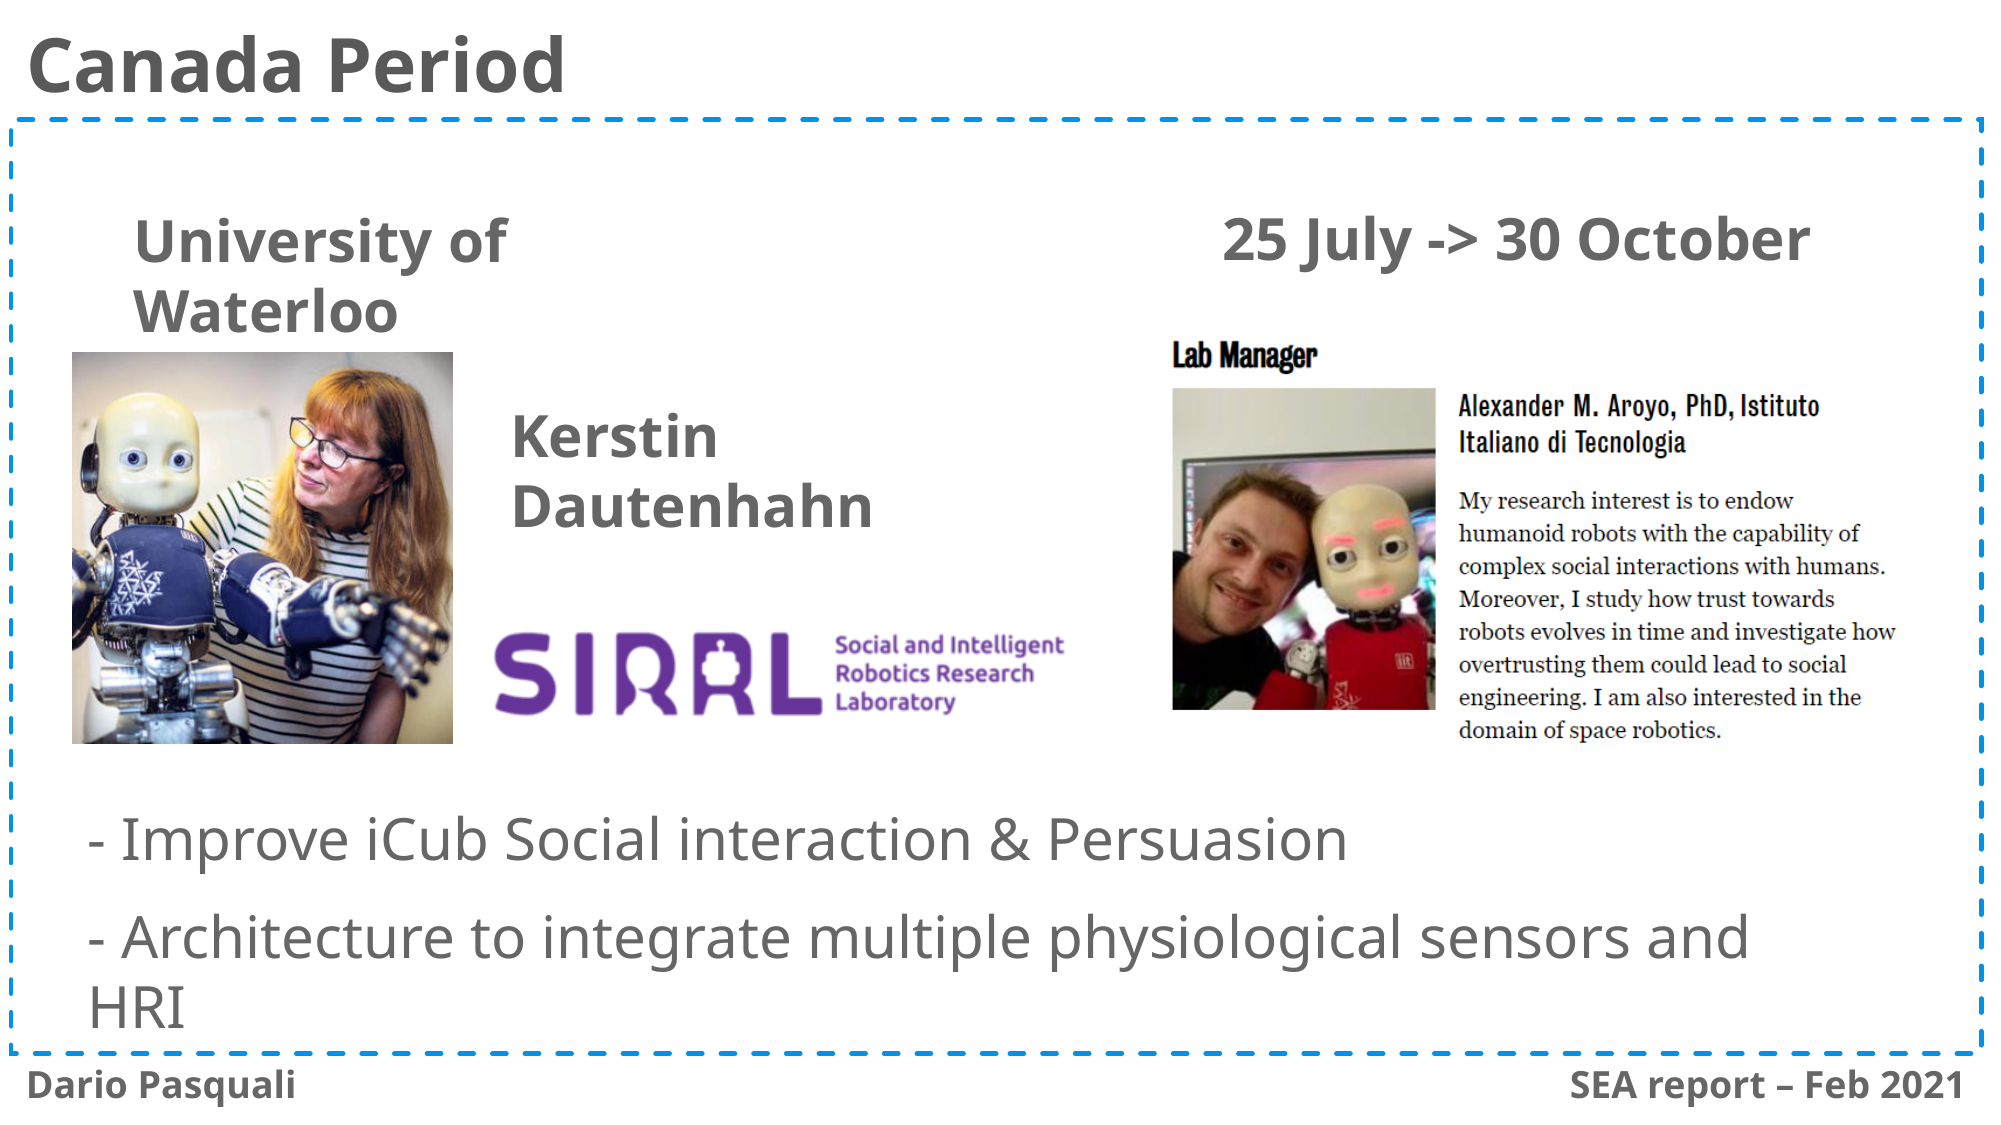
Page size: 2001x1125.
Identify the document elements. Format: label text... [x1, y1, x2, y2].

text_box - Improve iCub Social interaction & Persuasion [72, 794, 1481, 880]
text_box Dario Pasquali [11, 1054, 382, 1114]
picture [72, 352, 453, 744]
text_box SEA report – Feb 2021 [1548, 1053, 1982, 1114]
text_box Canada Period [11, 10, 1933, 116]
text_box [10, 119, 1982, 1055]
picture [468, 606, 1092, 743]
text_box - Architecture to integrate multiple physiological sensors and HRI [72, 892, 1872, 1048]
text_box Kerstin Dautenhahn [495, 391, 1119, 546]
text_box 25 July -> 30 October [1207, 194, 1890, 280]
text_box University of Waterloo [118, 196, 743, 352]
picture [1161, 325, 1915, 751]
